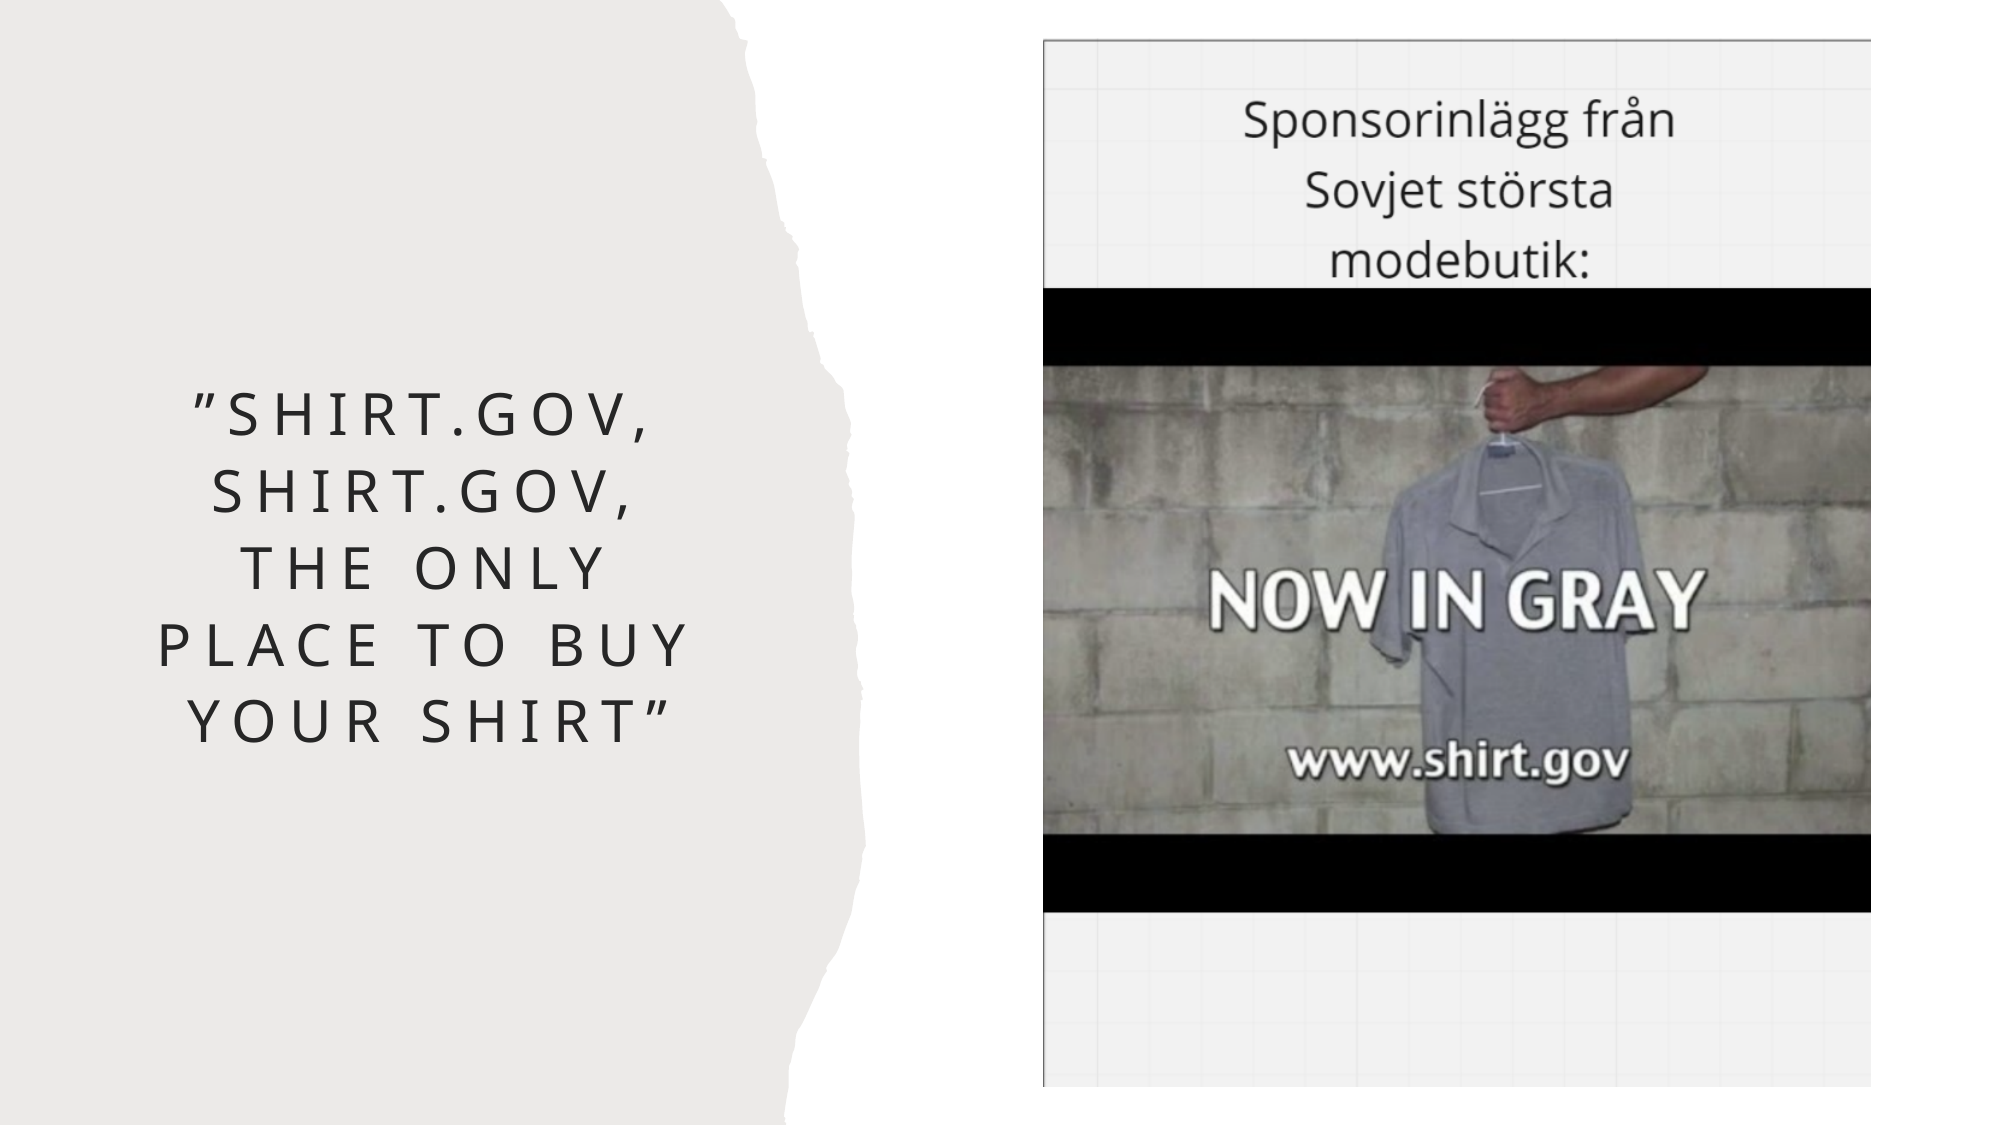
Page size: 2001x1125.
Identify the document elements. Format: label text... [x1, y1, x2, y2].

title ”Shirt.gov, shirt.gov, the only place to buy your shirt” [116, 256, 739, 869]
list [1043, 38, 1871, 1087]
text_box [0, 0, 867, 1125]
text_box [722, 0, 2000, 1125]
